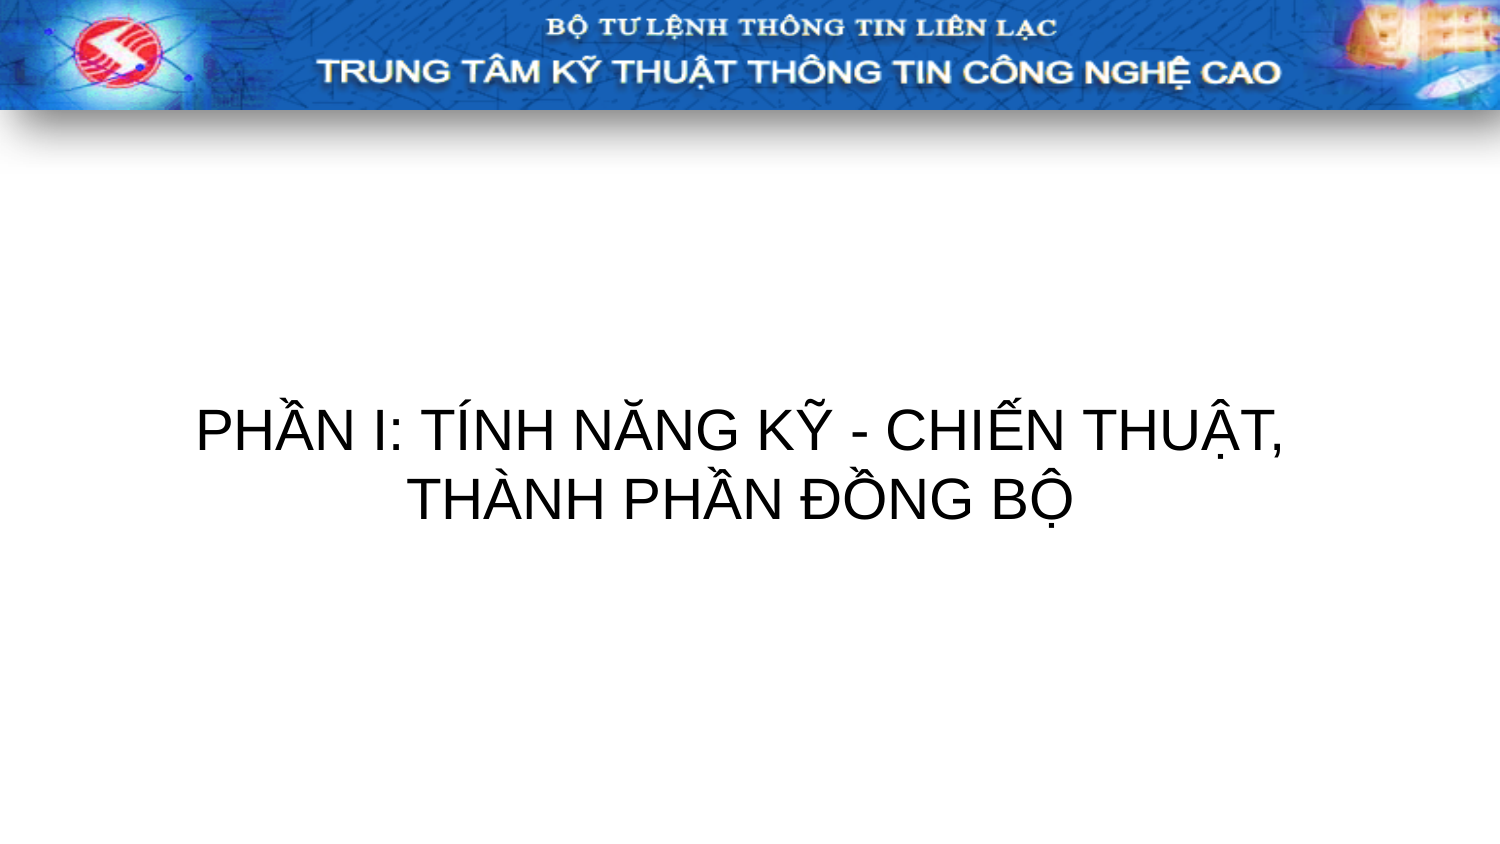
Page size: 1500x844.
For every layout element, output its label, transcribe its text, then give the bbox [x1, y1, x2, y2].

picture [0, 0, 1500, 110]
text_box PHẦN I: TÍNH NĂNG KỸ - CHIẾN THUẬT, THÀNH PHẦN ĐỒNG BỘ [124, 384, 1357, 539]
